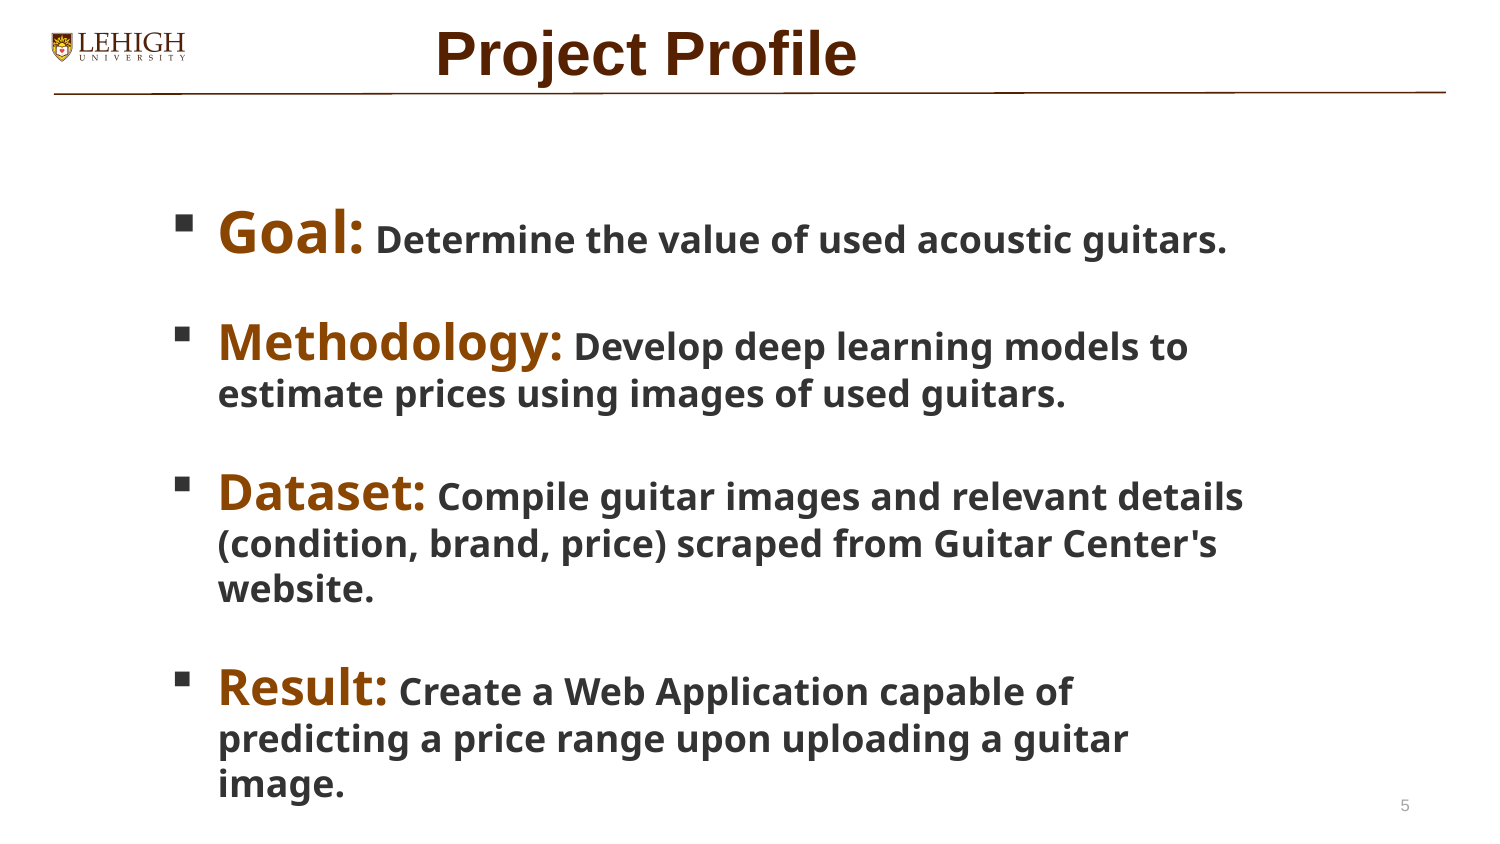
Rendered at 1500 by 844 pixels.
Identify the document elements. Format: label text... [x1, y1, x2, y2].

text_box Goal: Determine the value of used acoustic guitars. Methodology: Develop deep learning models to estimate prices using images of used guitars. Dataset: Compile guitar images and relevant details (condition, brand, price) scraped from Guitar Center's website. Result: Create a Web Application capable of predicting a price range upon uploading a guitar image. [155, 180, 1279, 812]
text_box Project Profile [420, 0, 1073, 92]
picture [43, 24, 193, 71]
